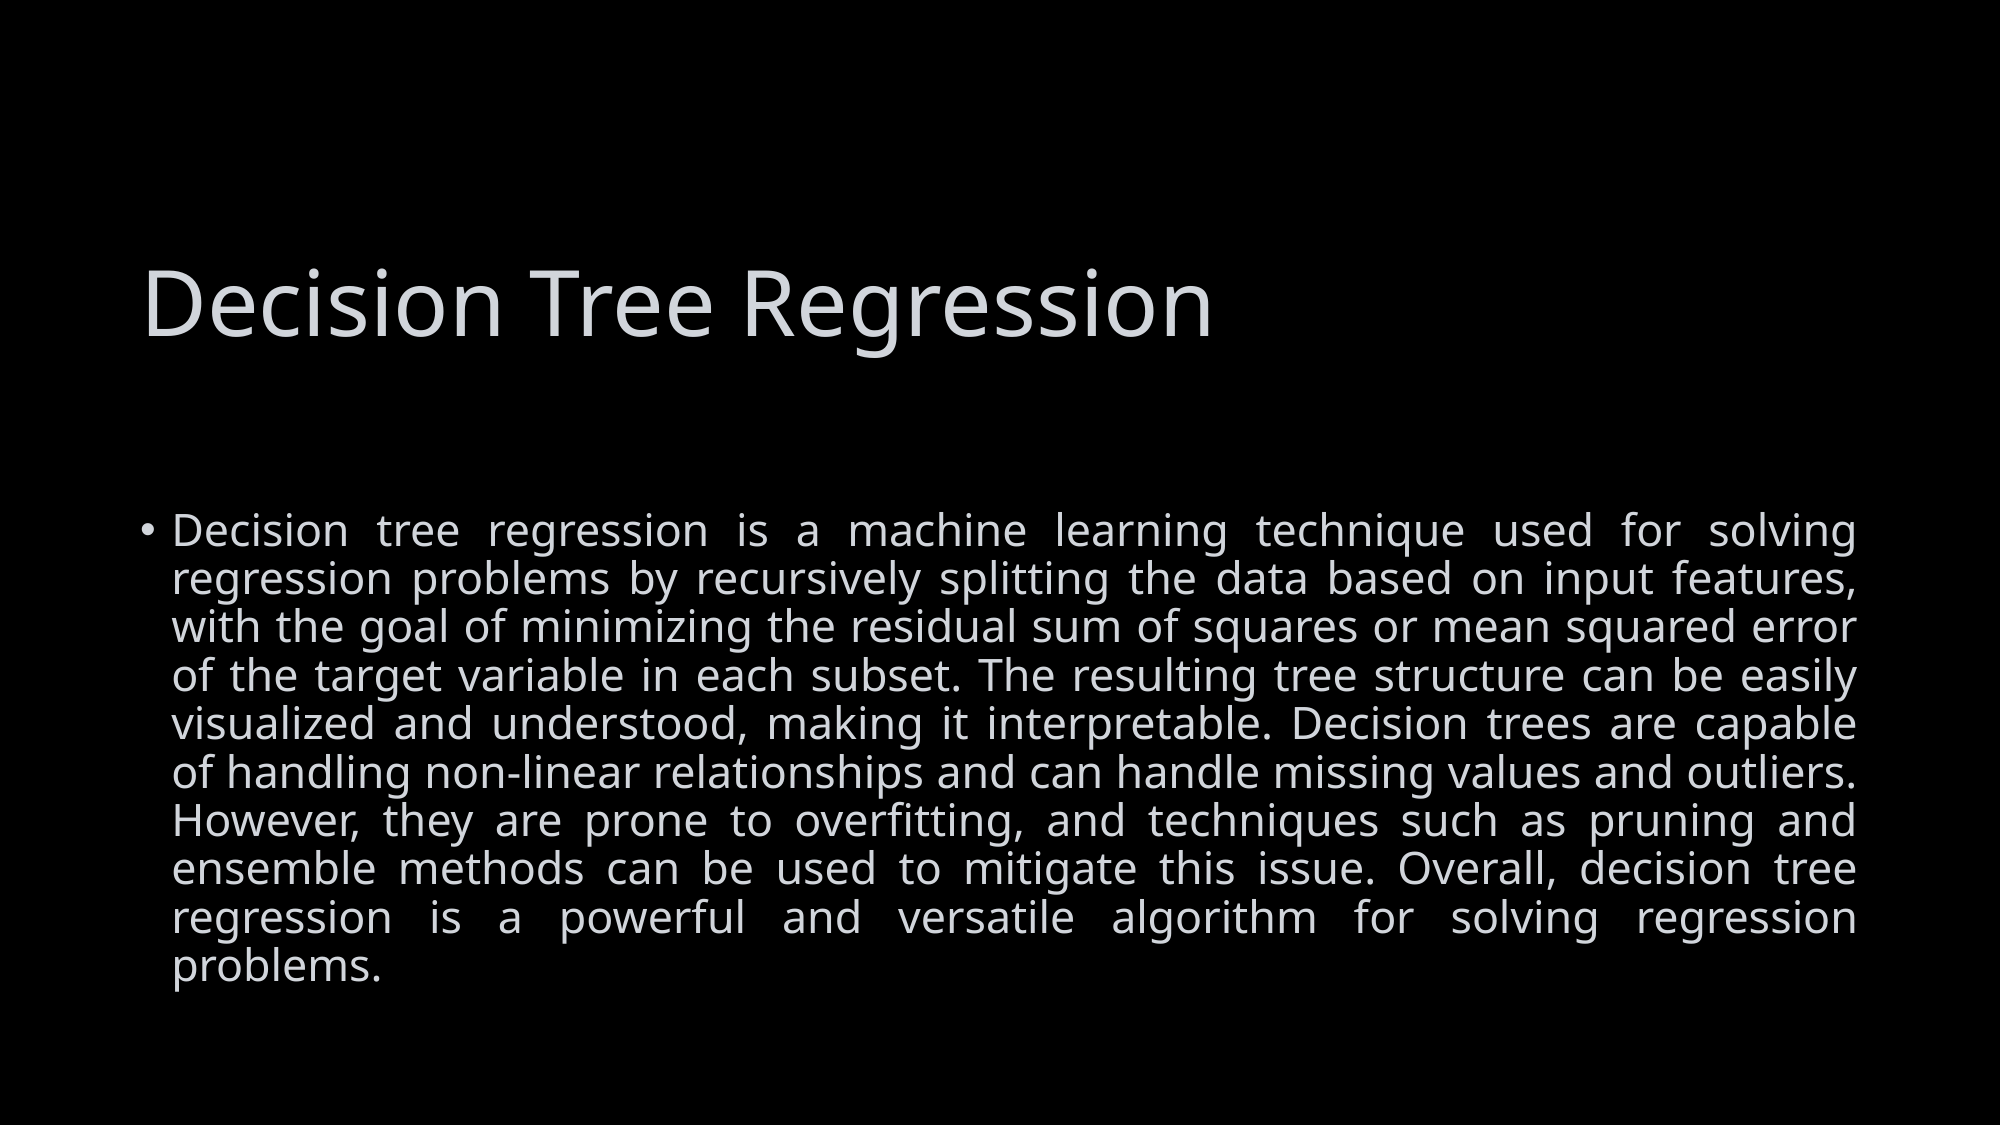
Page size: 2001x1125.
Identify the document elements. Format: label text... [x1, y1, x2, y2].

title Decision Tree Regression [125, 249, 1625, 458]
list Decision tree regression is a machine learning technique used for solving regression problems by recursively splitting the data based on input features, with the goal of minimizing the residual sum of squares or mean squared error of the target variable in each subset. The resulting tree structure can be easily visualized and understood, making it interpretable. Decision trees are capable of handling non-linear relationships and can handle missing values and outliers. However, they are prone to overfitting, and techniques such as pruning and ensemble methods can be used to mitigate this issue. Overall, decision tree regression is a powerful and versatile algorithm for solving regression problems. [125, 500, 1875, 1000]
